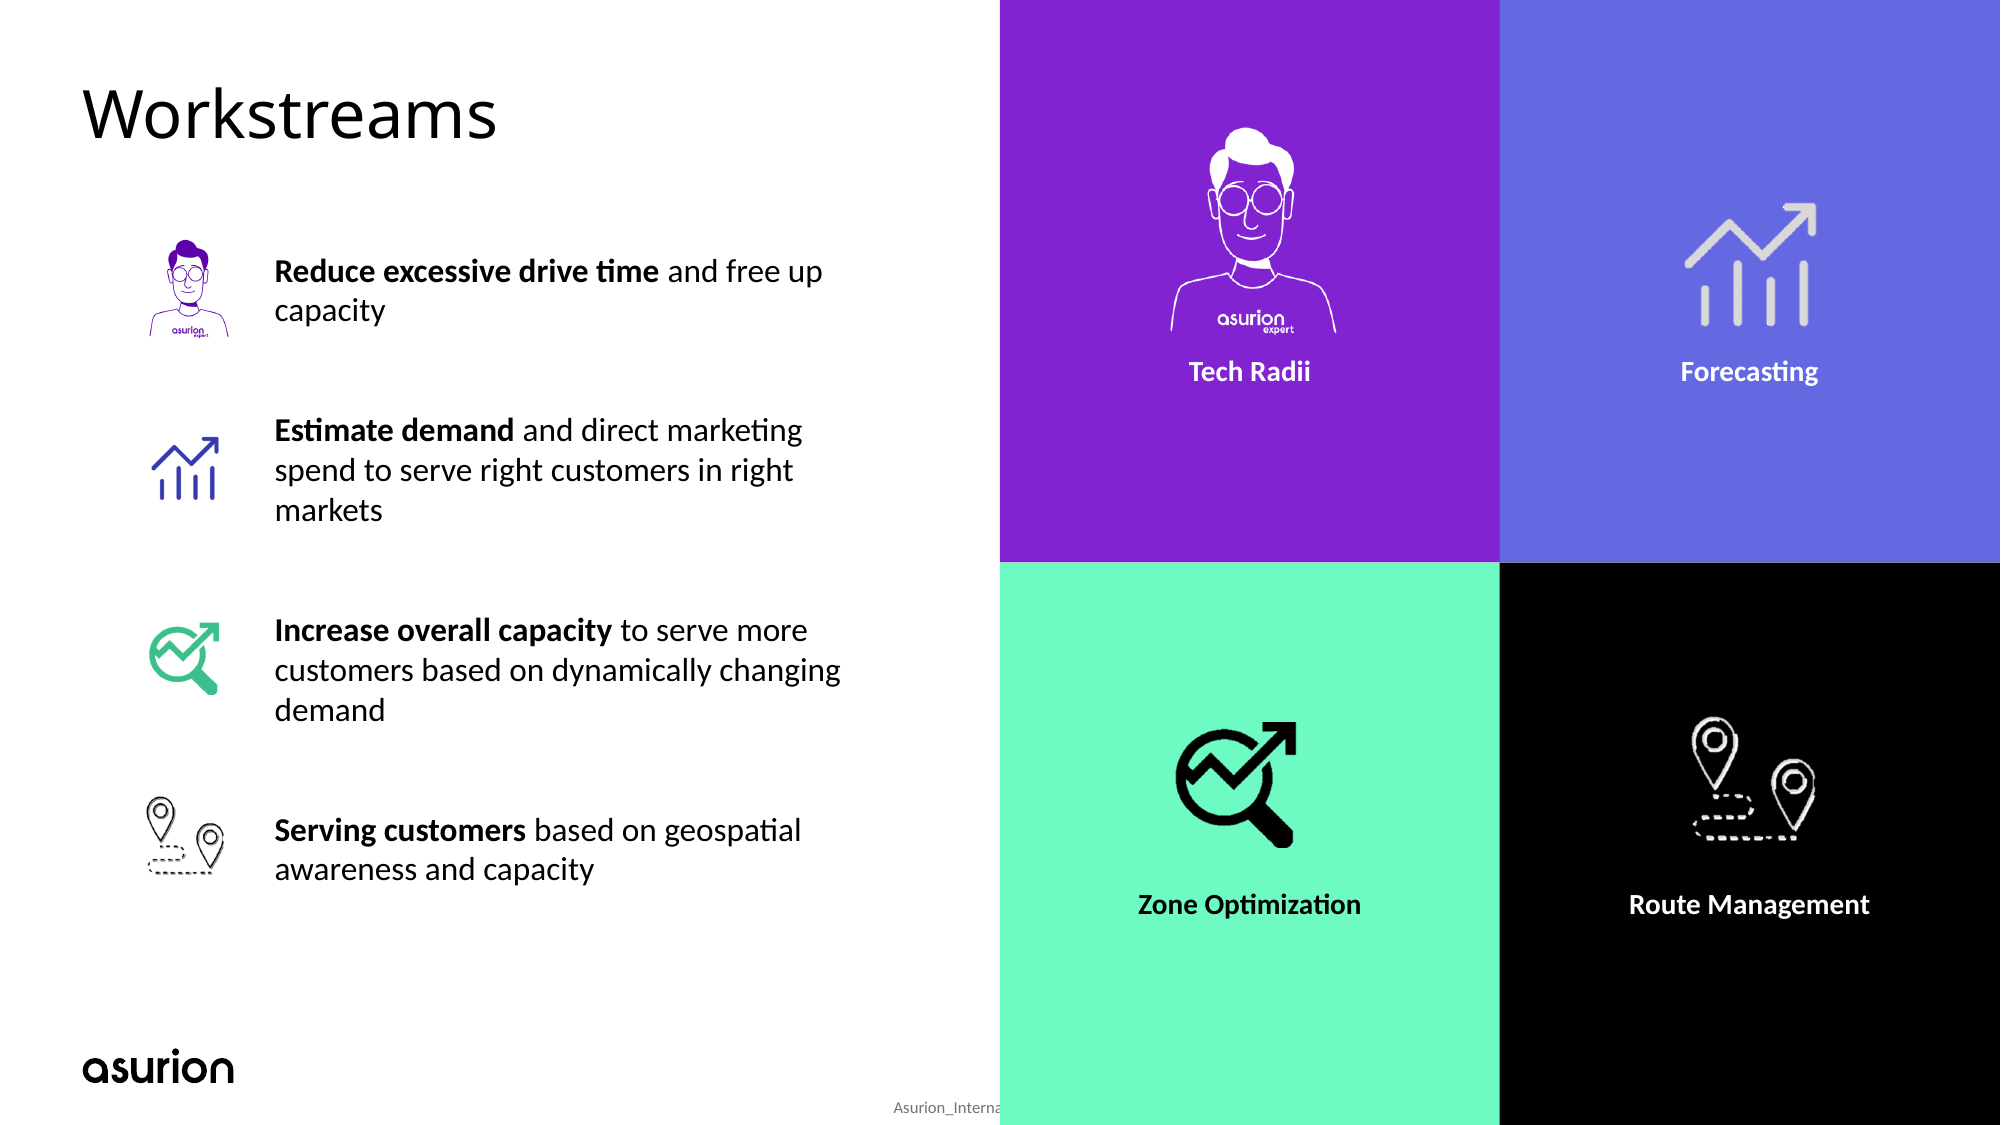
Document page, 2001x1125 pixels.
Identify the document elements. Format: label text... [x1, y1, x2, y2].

picture [138, 788, 233, 884]
list Forecasting [1556, 351, 1943, 451]
list Tech Radii [1056, 351, 1444, 451]
list Route Management [1556, 885, 1943, 984]
picture [129, 431, 240, 505]
text_box Reduce excessive drive time and free up capacity Estimate demand and direct marketing spend to serve right customers in right markets Increase overall capacity to serve more customers based on dynamically changing demand Serving customers based on geospatial awareness and capacity [274, 241, 859, 928]
picture [130, 226, 245, 341]
picture [1678, 703, 1830, 855]
picture [1129, 98, 1371, 341]
title Workstreams [82, 72, 912, 250]
picture [1172, 714, 1299, 855]
picture [1642, 192, 1858, 336]
picture [147, 618, 221, 699]
list Zone Optimization [1056, 885, 1444, 984]
